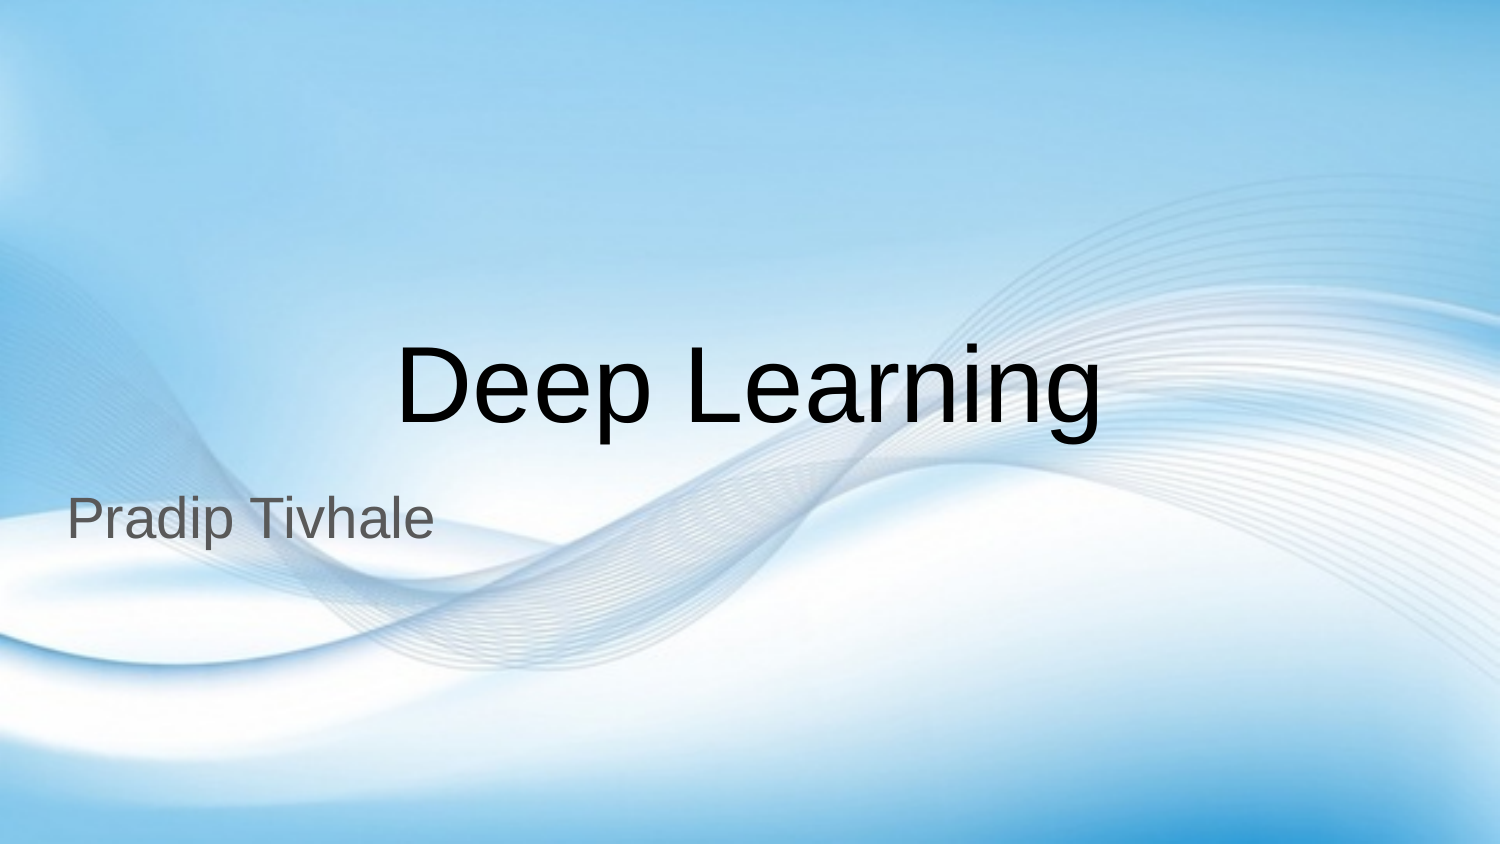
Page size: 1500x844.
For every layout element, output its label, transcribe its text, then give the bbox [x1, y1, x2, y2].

subtitle Pradip Tivhale [51, 464, 1449, 595]
picture [0, 0, 1500, 844]
title Deep Learning [51, 122, 1449, 459]
